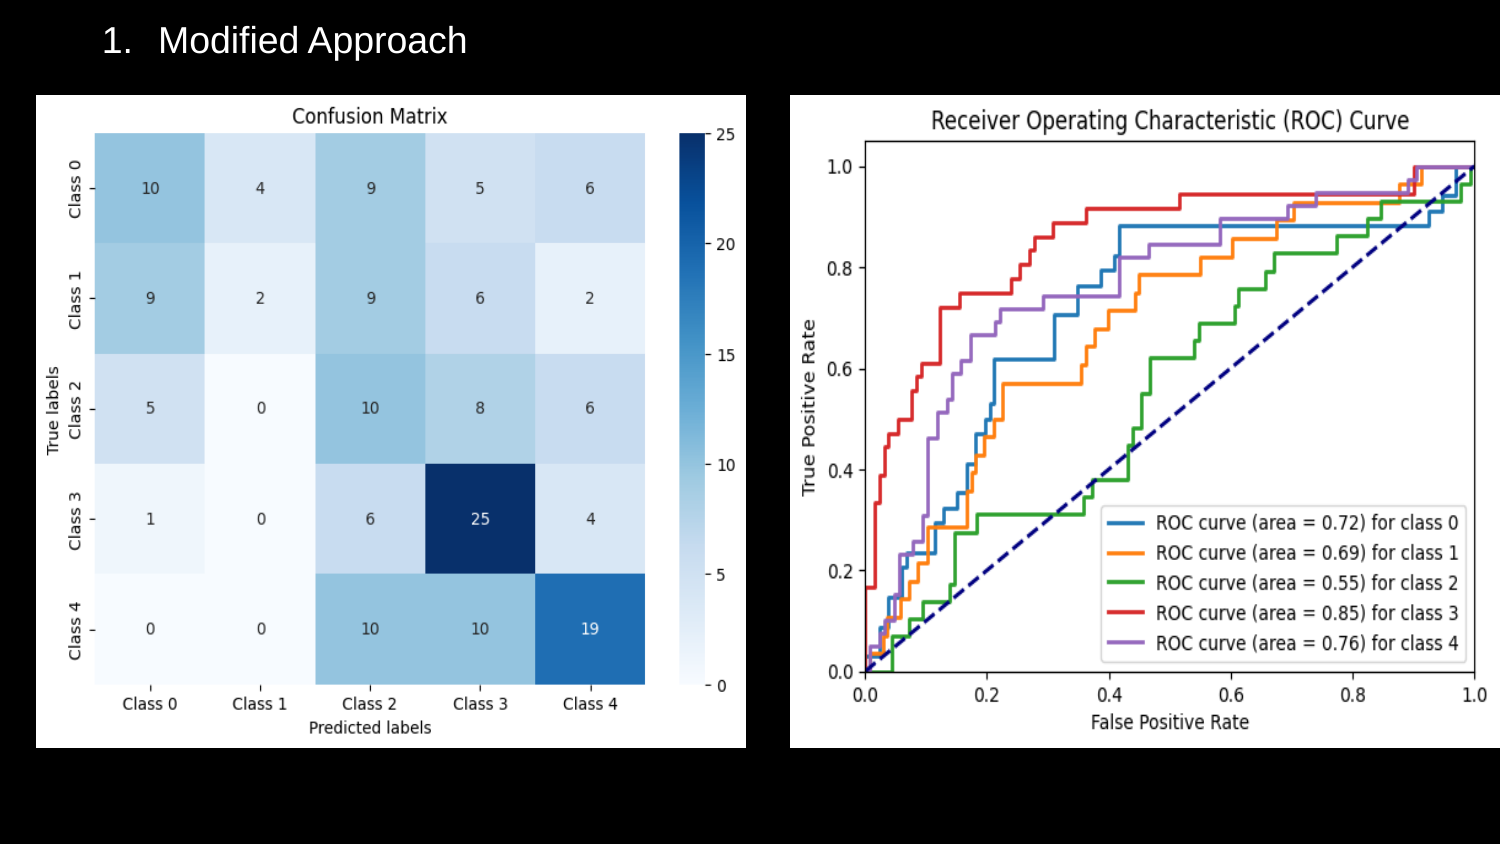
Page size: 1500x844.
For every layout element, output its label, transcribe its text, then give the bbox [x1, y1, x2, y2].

text_box Modified Approach [68, 0, 855, 64]
picture [35, 94, 746, 749]
picture [790, 94, 1500, 749]
